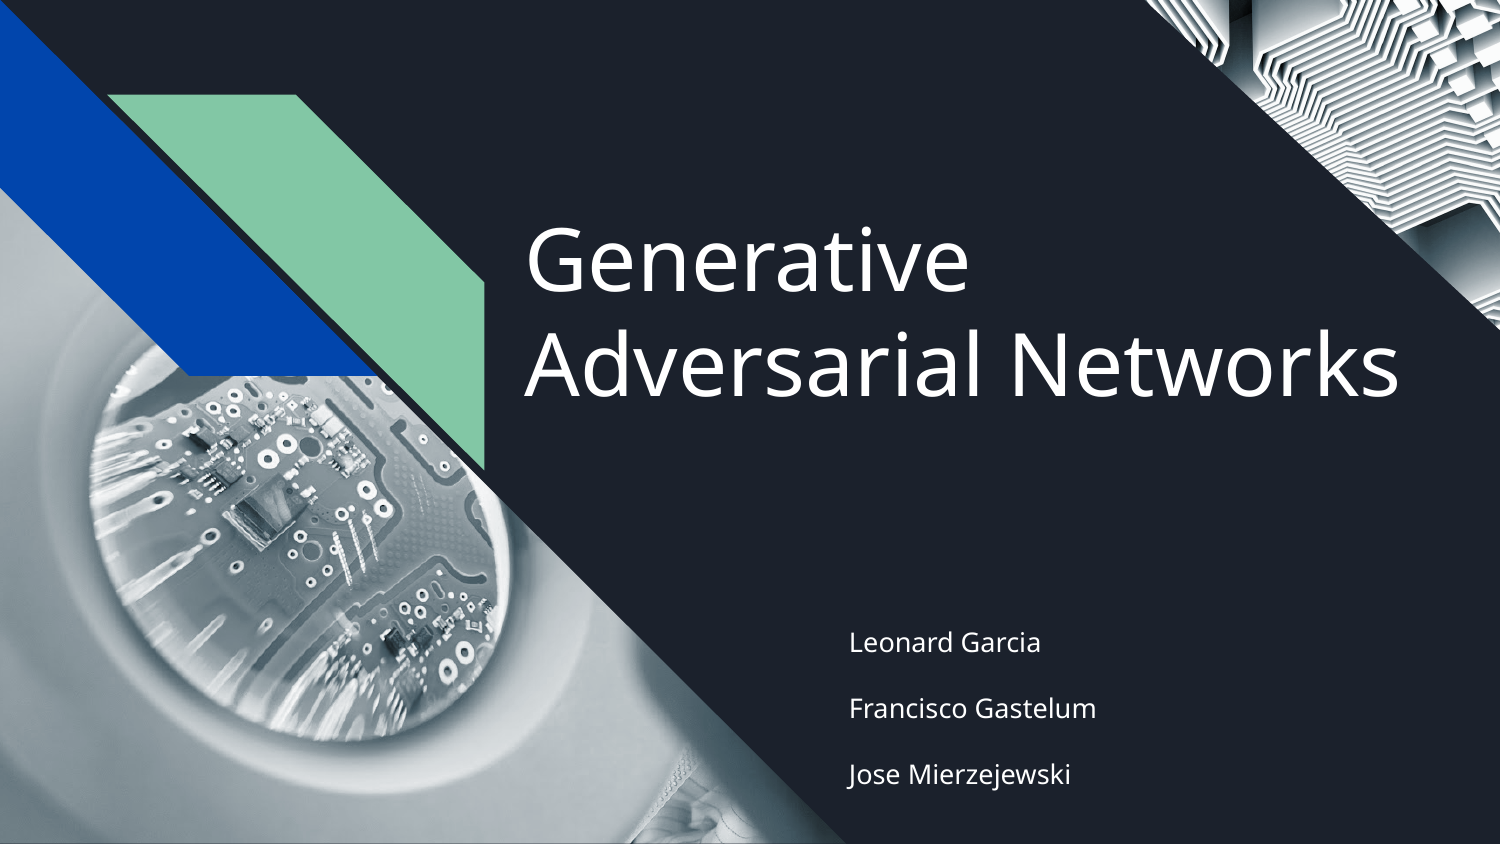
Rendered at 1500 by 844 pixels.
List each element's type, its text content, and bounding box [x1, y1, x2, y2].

picture [1144, 0, 1500, 331]
picture [0, 189, 847, 844]
subtitle Leonard Garcia Francisco Gastelum Jose Mierzejewski [833, 610, 1404, 810]
title Generative Adversarial Networks [509, 189, 1428, 521]
